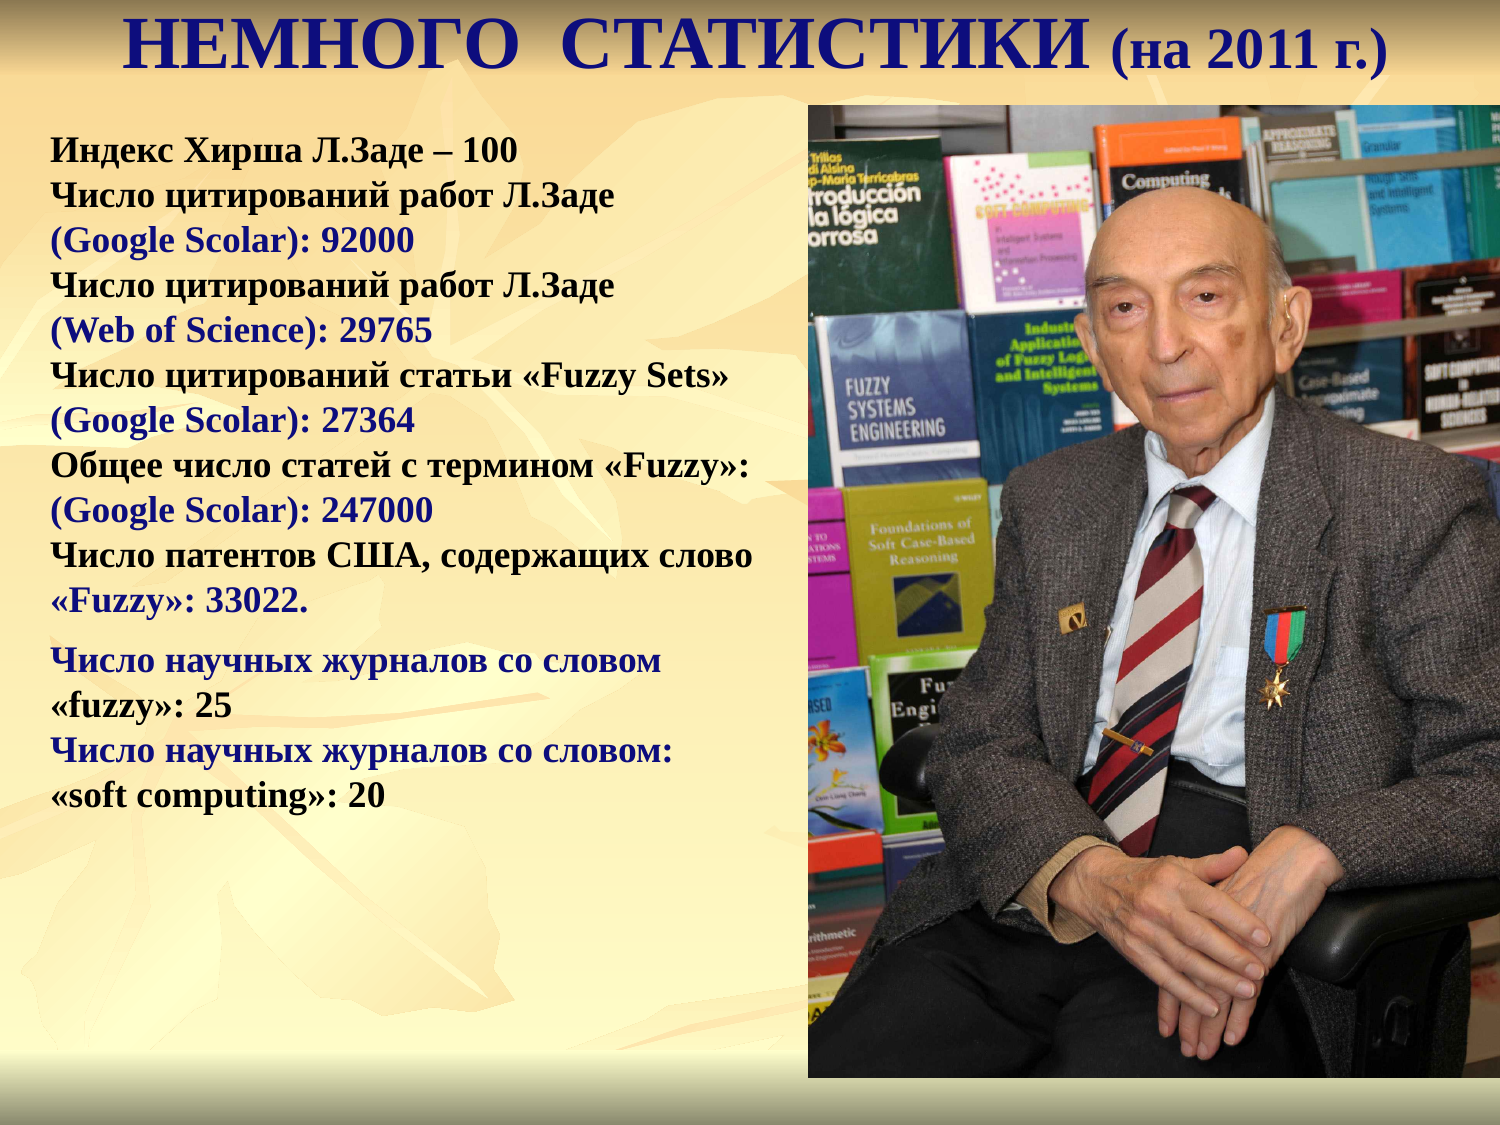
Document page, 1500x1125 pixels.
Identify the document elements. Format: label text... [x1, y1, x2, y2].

text_box Индекс Хирша Л.Заде – 100 Число цитирований работ Л.Заде (Google Scolar): 92000 Число цитирований работ Л.Заде (Web of Science): 29765 Число цитирований статьи «Fuzzy Sets» (Google Scolar): 27364 Общее число статей с термином «Fuzzy»: (Google Scolar): 247000 Число патентов США, содержащих слово «Fuzzy»: 33022. Число научных журналов со словом «fuzzy»: 25 Число научных журналов со словом: «soft computing»: 20 [35, 117, 803, 912]
text_box НЕМНОГО СТАТИСТИКИ (на 2011 г.) [35, 0, 1477, 92]
picture [808, 105, 1500, 1079]
